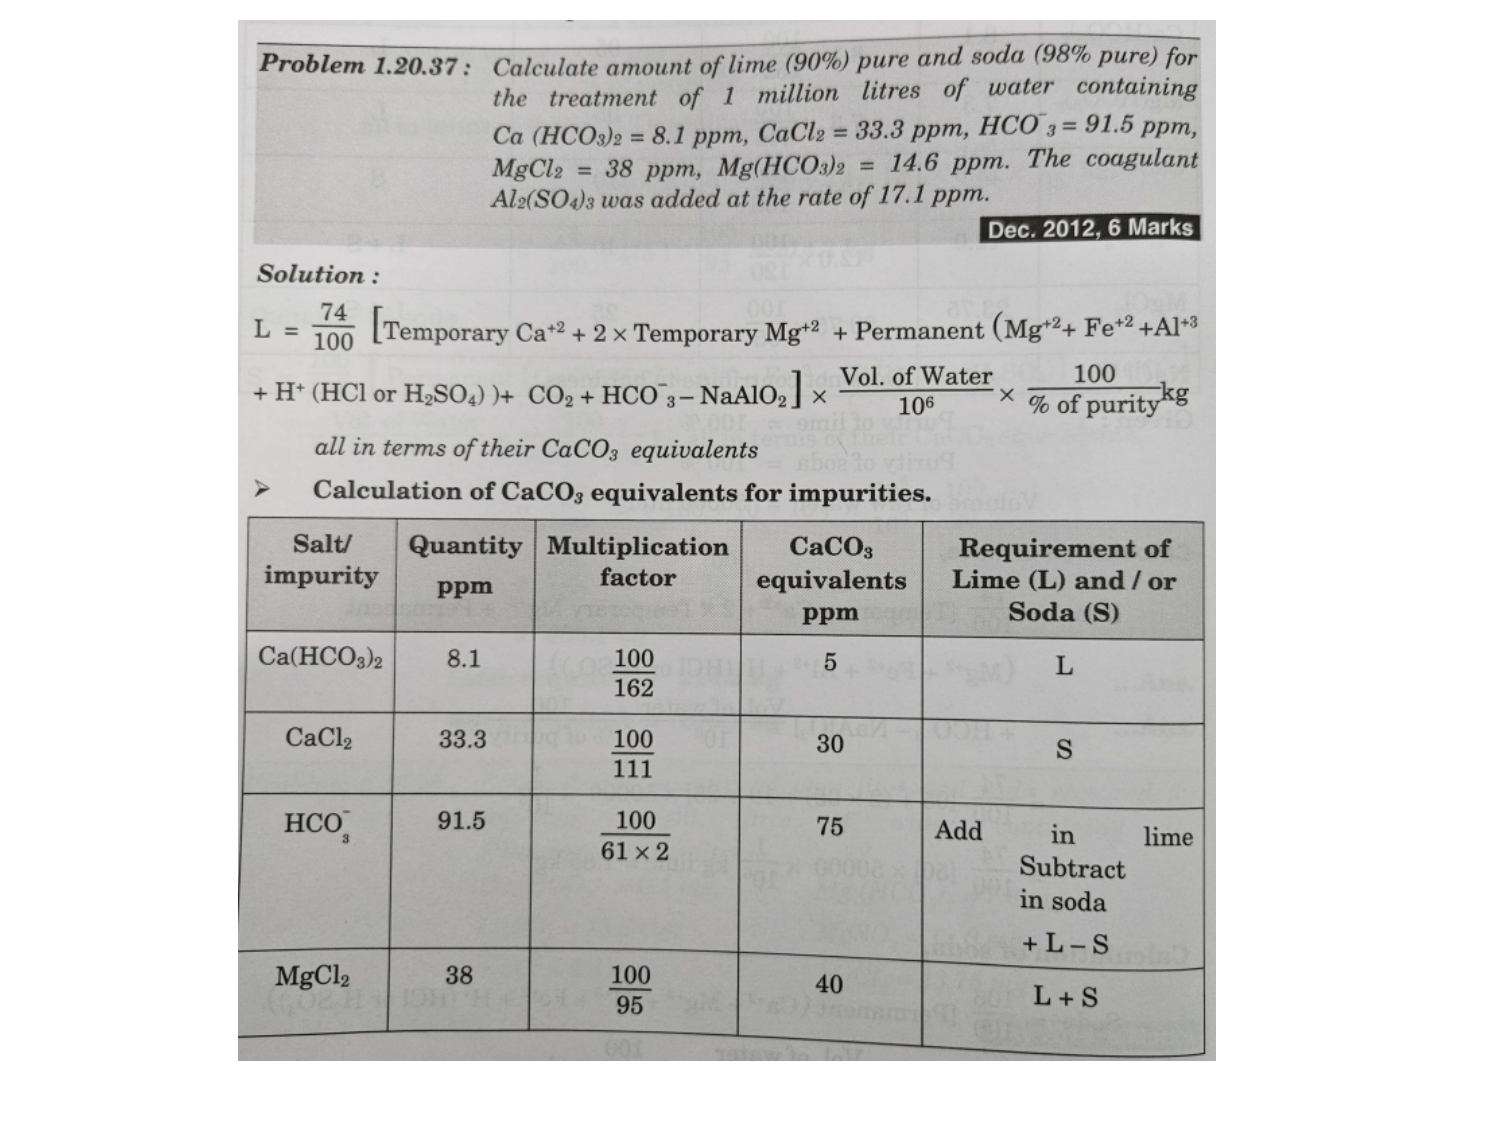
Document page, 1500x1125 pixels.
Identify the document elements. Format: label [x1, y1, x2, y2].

picture [238, 20, 1216, 1061]
